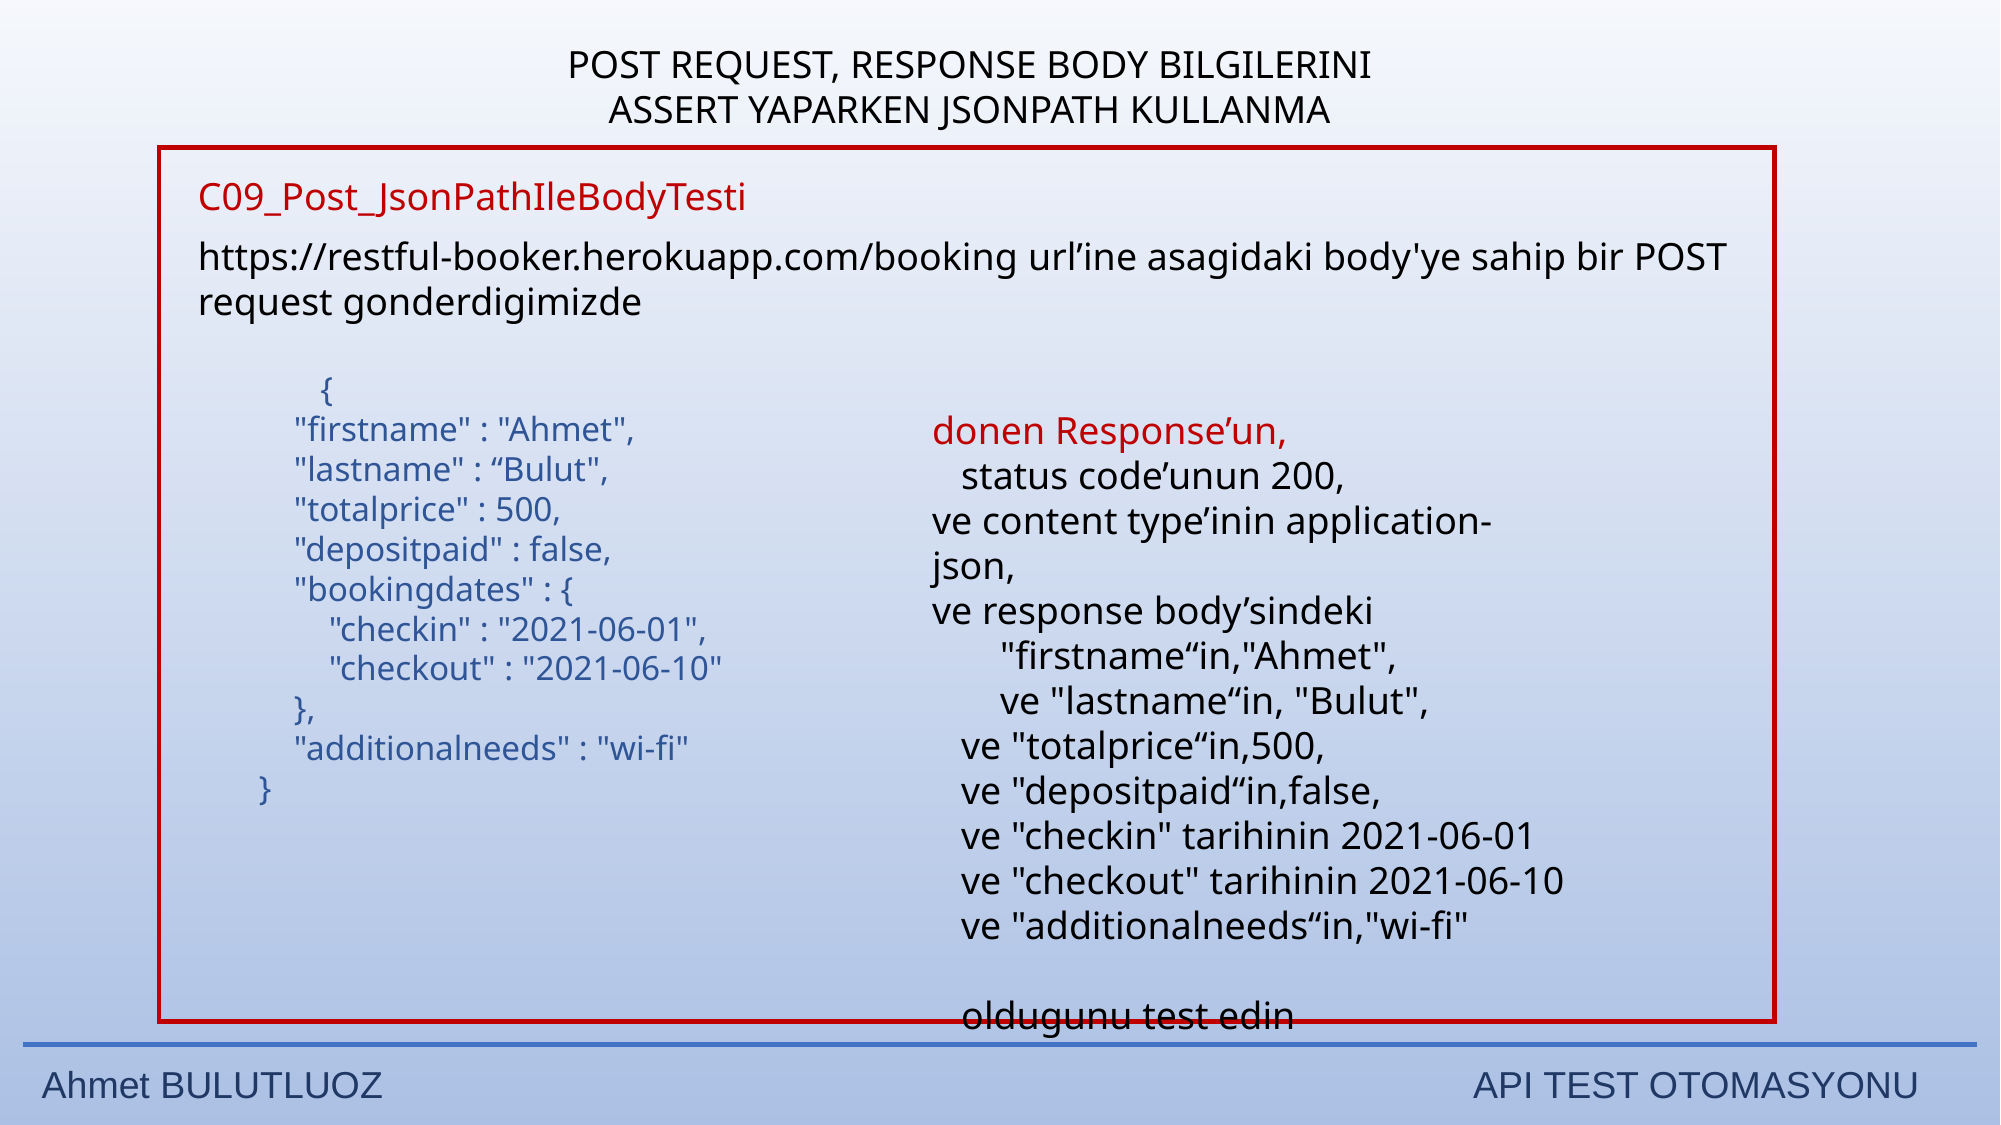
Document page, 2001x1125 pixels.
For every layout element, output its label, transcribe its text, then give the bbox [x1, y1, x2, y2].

text_box Ahmet BULUTLUOZ API TEST OTOMASYONU [26, 1053, 1981, 1114]
text_box [158, 147, 1775, 1022]
text_box POST REQUEST, RESPONSE BODY BILGILERINI ASSERT YAPARKEN JSONPATH KULLANMA [489, 33, 1451, 139]
text_box donen Response’un, status code’unun 200, ve content type’inin application-json, ve response body’sindeki "firstname“in,"Ahmet", ve "lastname“in, "Bulut", ve "totalprice“in,500, ve "depositpaid“in,false, ve "checkin" tarihinin 2021-06-01 ve "checkout" tarihinin 2021-06-10 ve "additionalneeds“in,"wi-fi" oldugunu test edin [917, 400, 1589, 1044]
